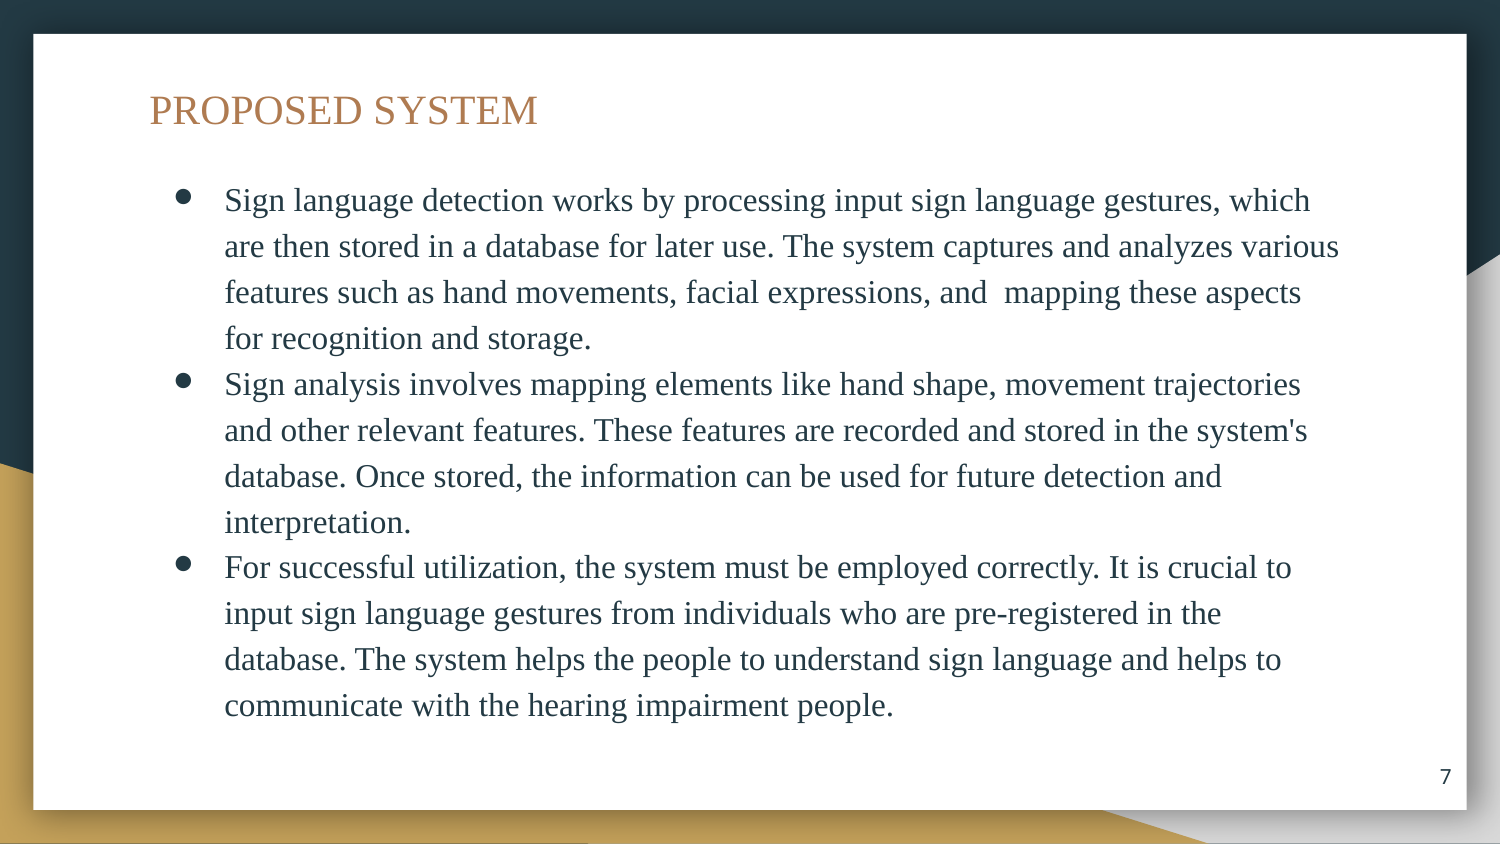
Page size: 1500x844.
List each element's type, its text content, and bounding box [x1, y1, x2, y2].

title PROPOSED SYSTEM [134, 67, 1366, 157]
list Sign language detection works by processing input sign language gestures, which are then stored in a database for later use. The system captures and analyzes various features such as hand movements, facial expressions, and mapping these aspects for recognition and storage. Sign analysis involves mapping elements like hand shape, movement trajectories and other relevant features. These features are recorded and stored in the system's database. Once stored, the information can be used for future detection and interpretation. For successful utilization, the system must be employed correctly. It is crucial to input sign language gestures from individuals who are pre-registered in the database. The system helps the people to understand sign language and helps to communicate with the hearing impairment people. [134, 157, 1366, 767]
slide_number 7 [1376, 745, 1467, 810]
